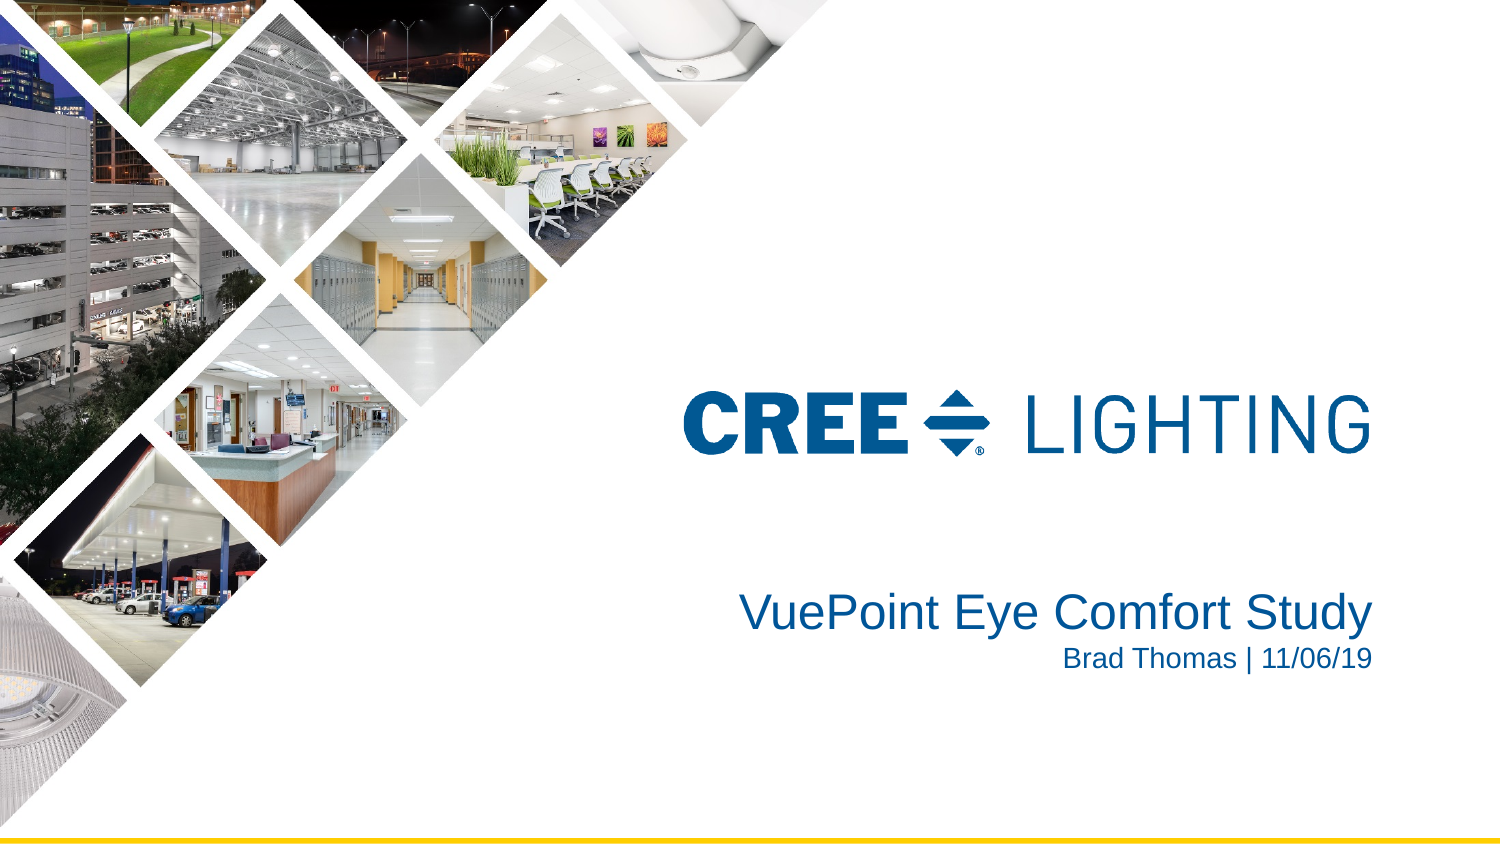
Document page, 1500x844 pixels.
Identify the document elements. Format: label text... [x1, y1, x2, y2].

picture [0, 0, 1430, 829]
text_box VuePoint Eye Comfort Study Brad Thomas | 11/06/19 [663, 571, 1389, 682]
